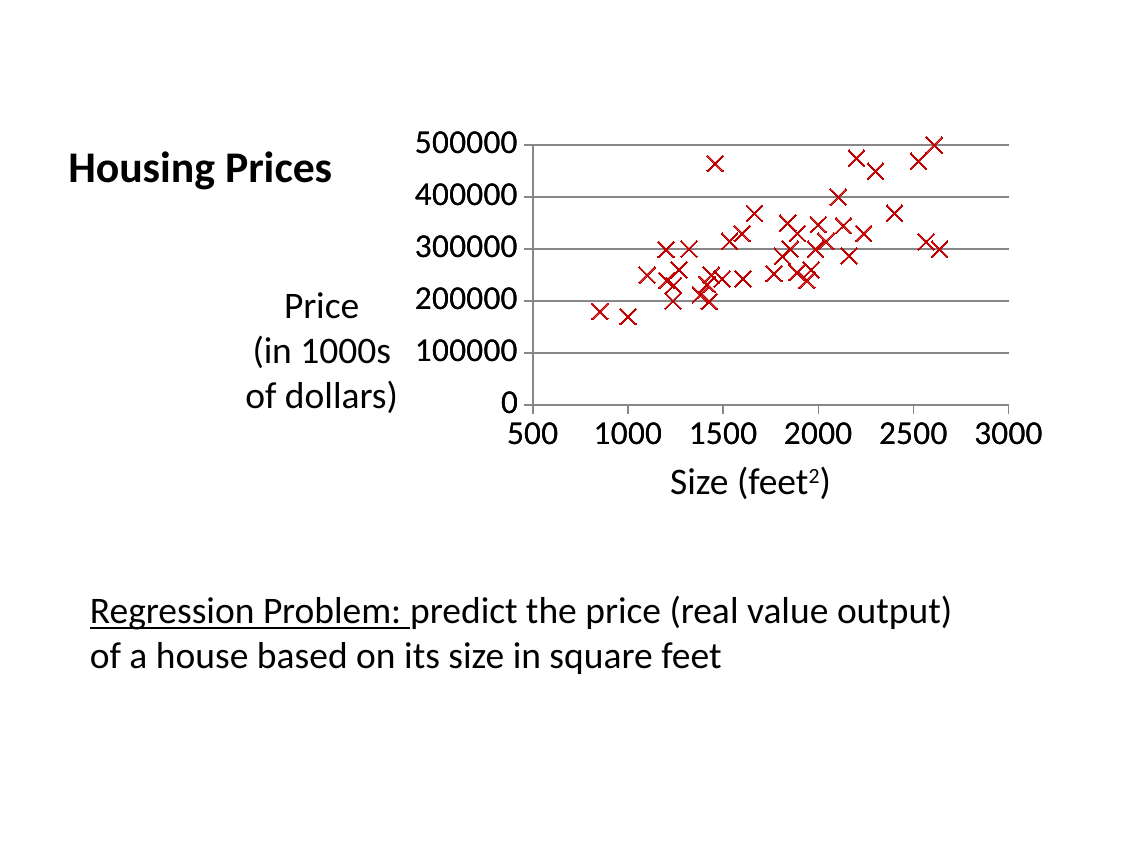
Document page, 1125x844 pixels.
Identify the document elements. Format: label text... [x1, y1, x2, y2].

text_box Regression Problem: predict the price (real value output) of a house based on its size in square feet [74, 579, 1004, 684]
text_box Housing Prices [53, 131, 348, 199]
text_box Size (feet2) [655, 470, 846, 510]
chart [401, 121, 1057, 460]
text_box Price (in 1000s of dollars) [224, 274, 395, 424]
